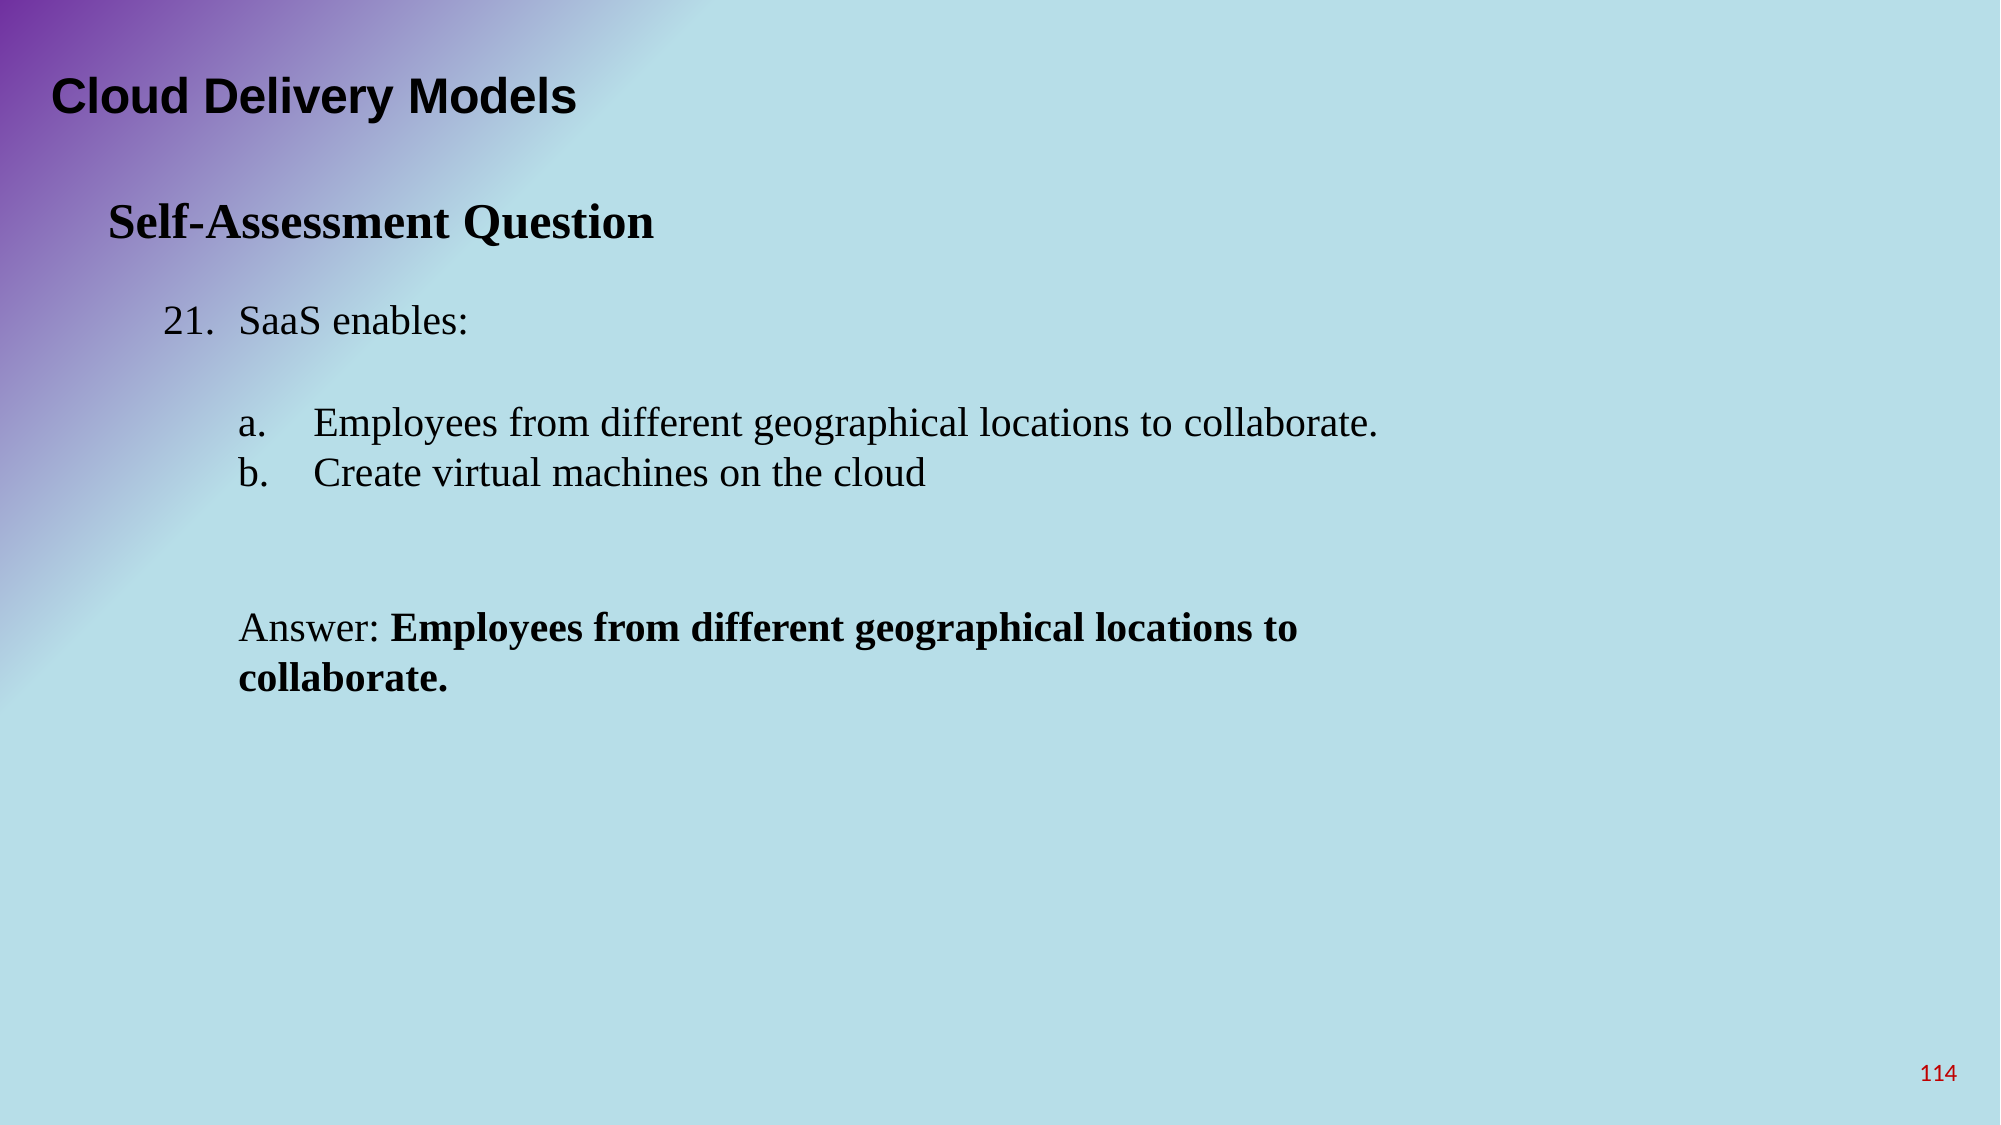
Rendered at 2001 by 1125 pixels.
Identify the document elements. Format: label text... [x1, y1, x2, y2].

title Cloud Delivery Models [48, 61, 581, 251]
text_box 114 [1913, 1060, 1964, 1087]
text_box Self-Assessment Question SaaS enables: Employees from different geographical locations to collaborate. Create virtual machines on the cloud Answer: Employees from different geographical locations to collaborate. [105, 186, 1518, 700]
